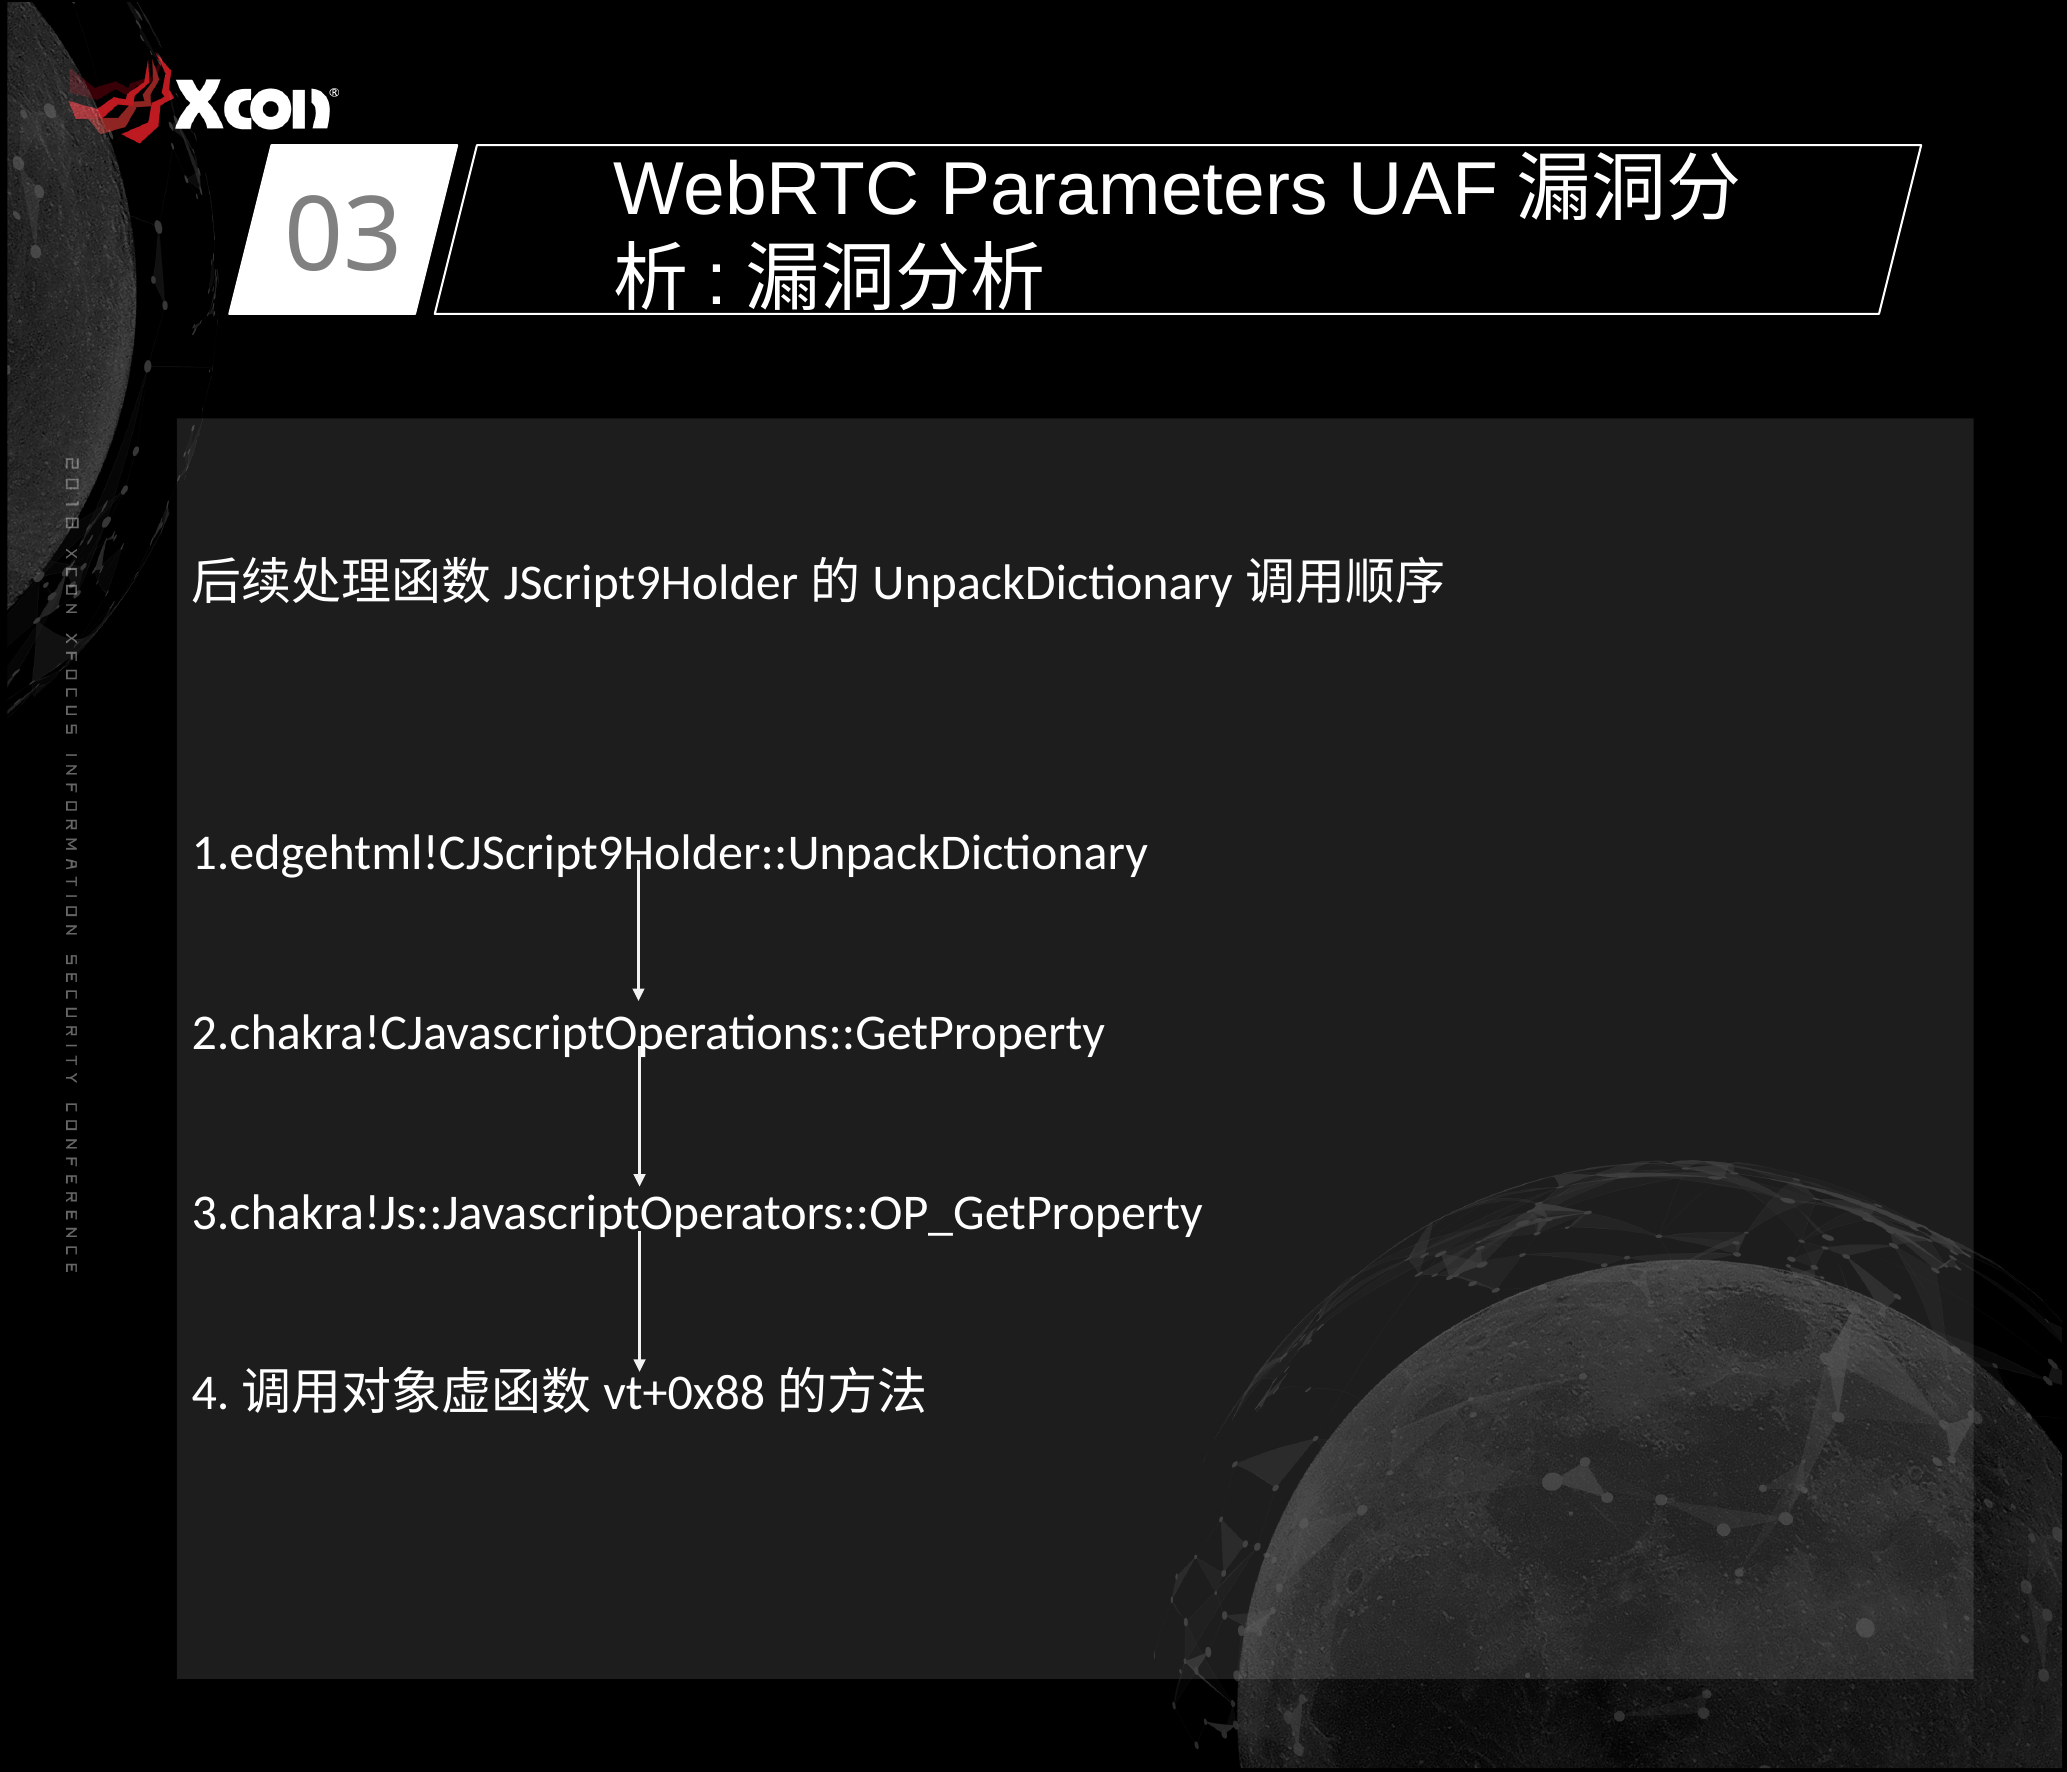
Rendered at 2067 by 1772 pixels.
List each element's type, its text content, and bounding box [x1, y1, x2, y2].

text_box 后续处理函数JScript9Holder的UnpackDictionary调用顺序 1.edgehtml!CJScript9Holder::UnpackDictionary 2.chakra!CJavascriptOperations::GetProperty 3.chakra!Js::JavascriptOperators::OP_GetProperty 4.调用对象虚函数vt+0x88的方法 [176, 512, 1974, 1427]
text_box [229, 145, 1922, 314]
text_box [176, 417, 1975, 1680]
picture [0, 0, 2067, 1772]
